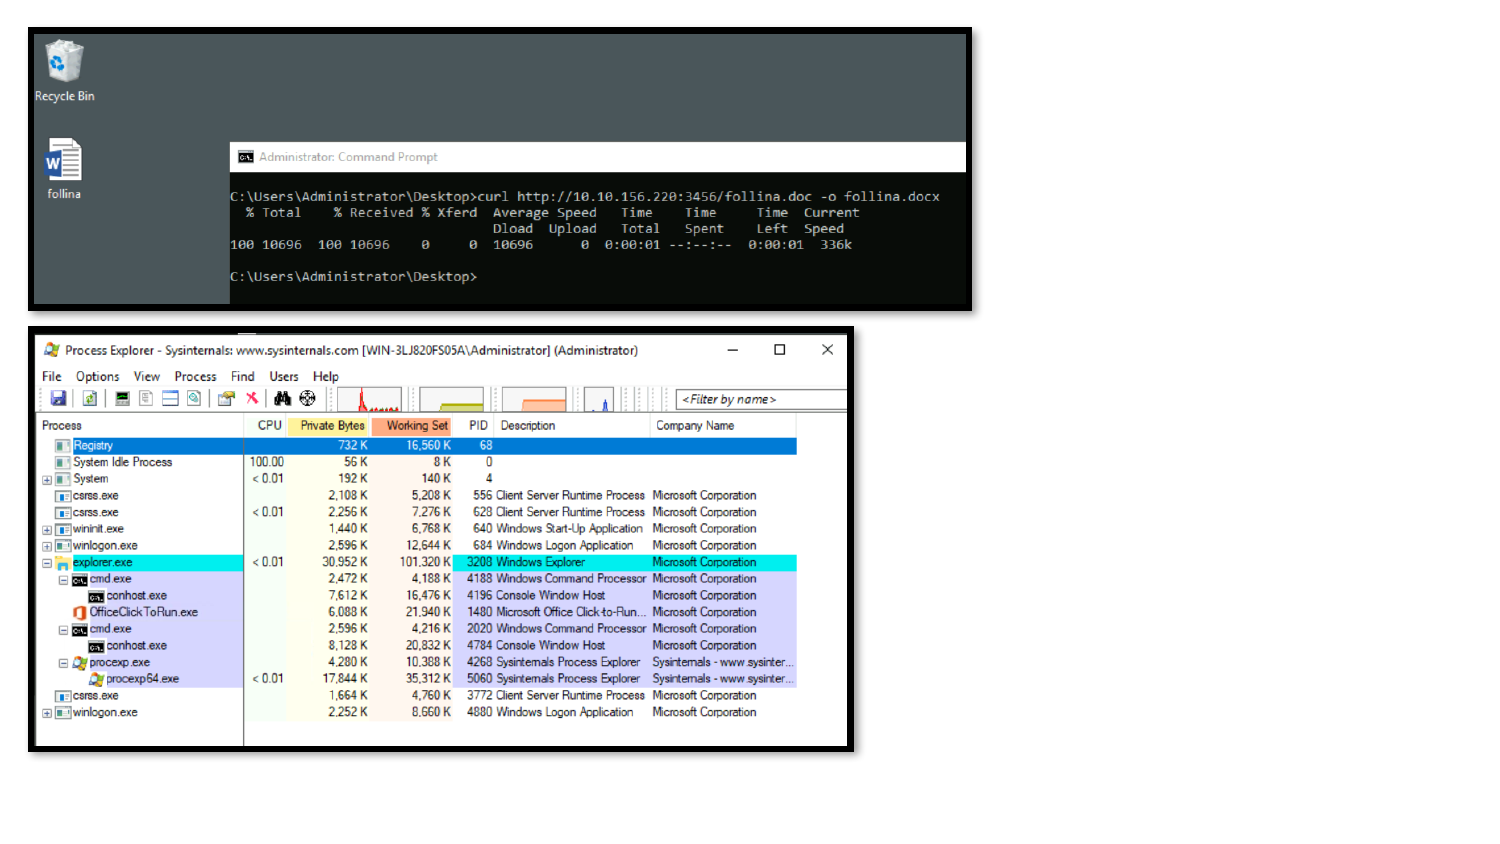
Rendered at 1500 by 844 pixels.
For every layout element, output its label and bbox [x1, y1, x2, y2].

picture [33, 33, 967, 305]
picture [33, 332, 848, 747]
